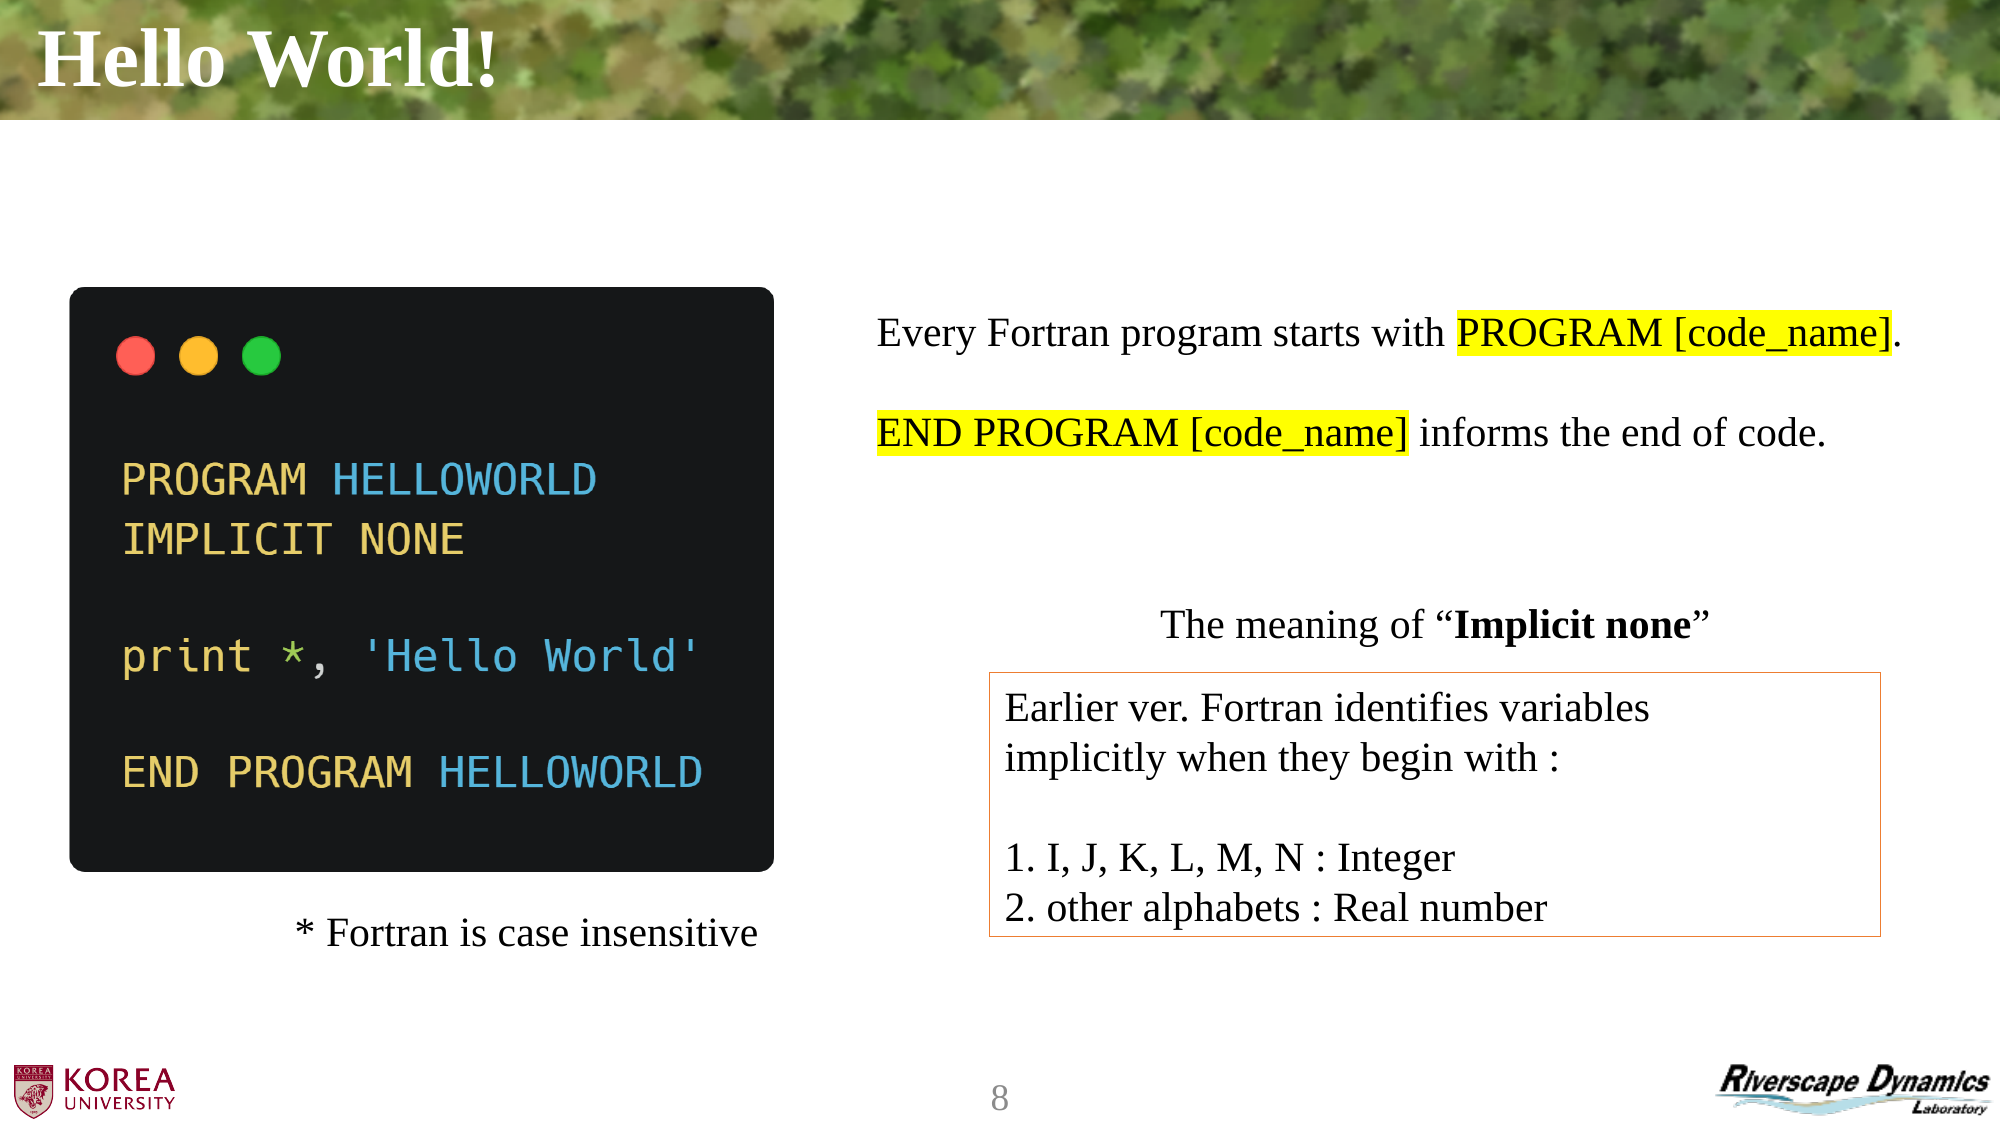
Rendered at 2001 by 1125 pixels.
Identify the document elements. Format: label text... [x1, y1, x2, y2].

picture [0, 0, 2000, 1048]
slide_number 8 [948, 1065, 1052, 1125]
title Hello World! [22, 6, 1973, 114]
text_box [989, 589, 1881, 940]
text_box Every Fortran program starts with PROGRAM [code_name]. END PROGRAM [code_name] informs the end of code. [950, 297, 1918, 463]
picture [14, 1065, 175, 1119]
picture [1715, 1063, 1994, 1117]
